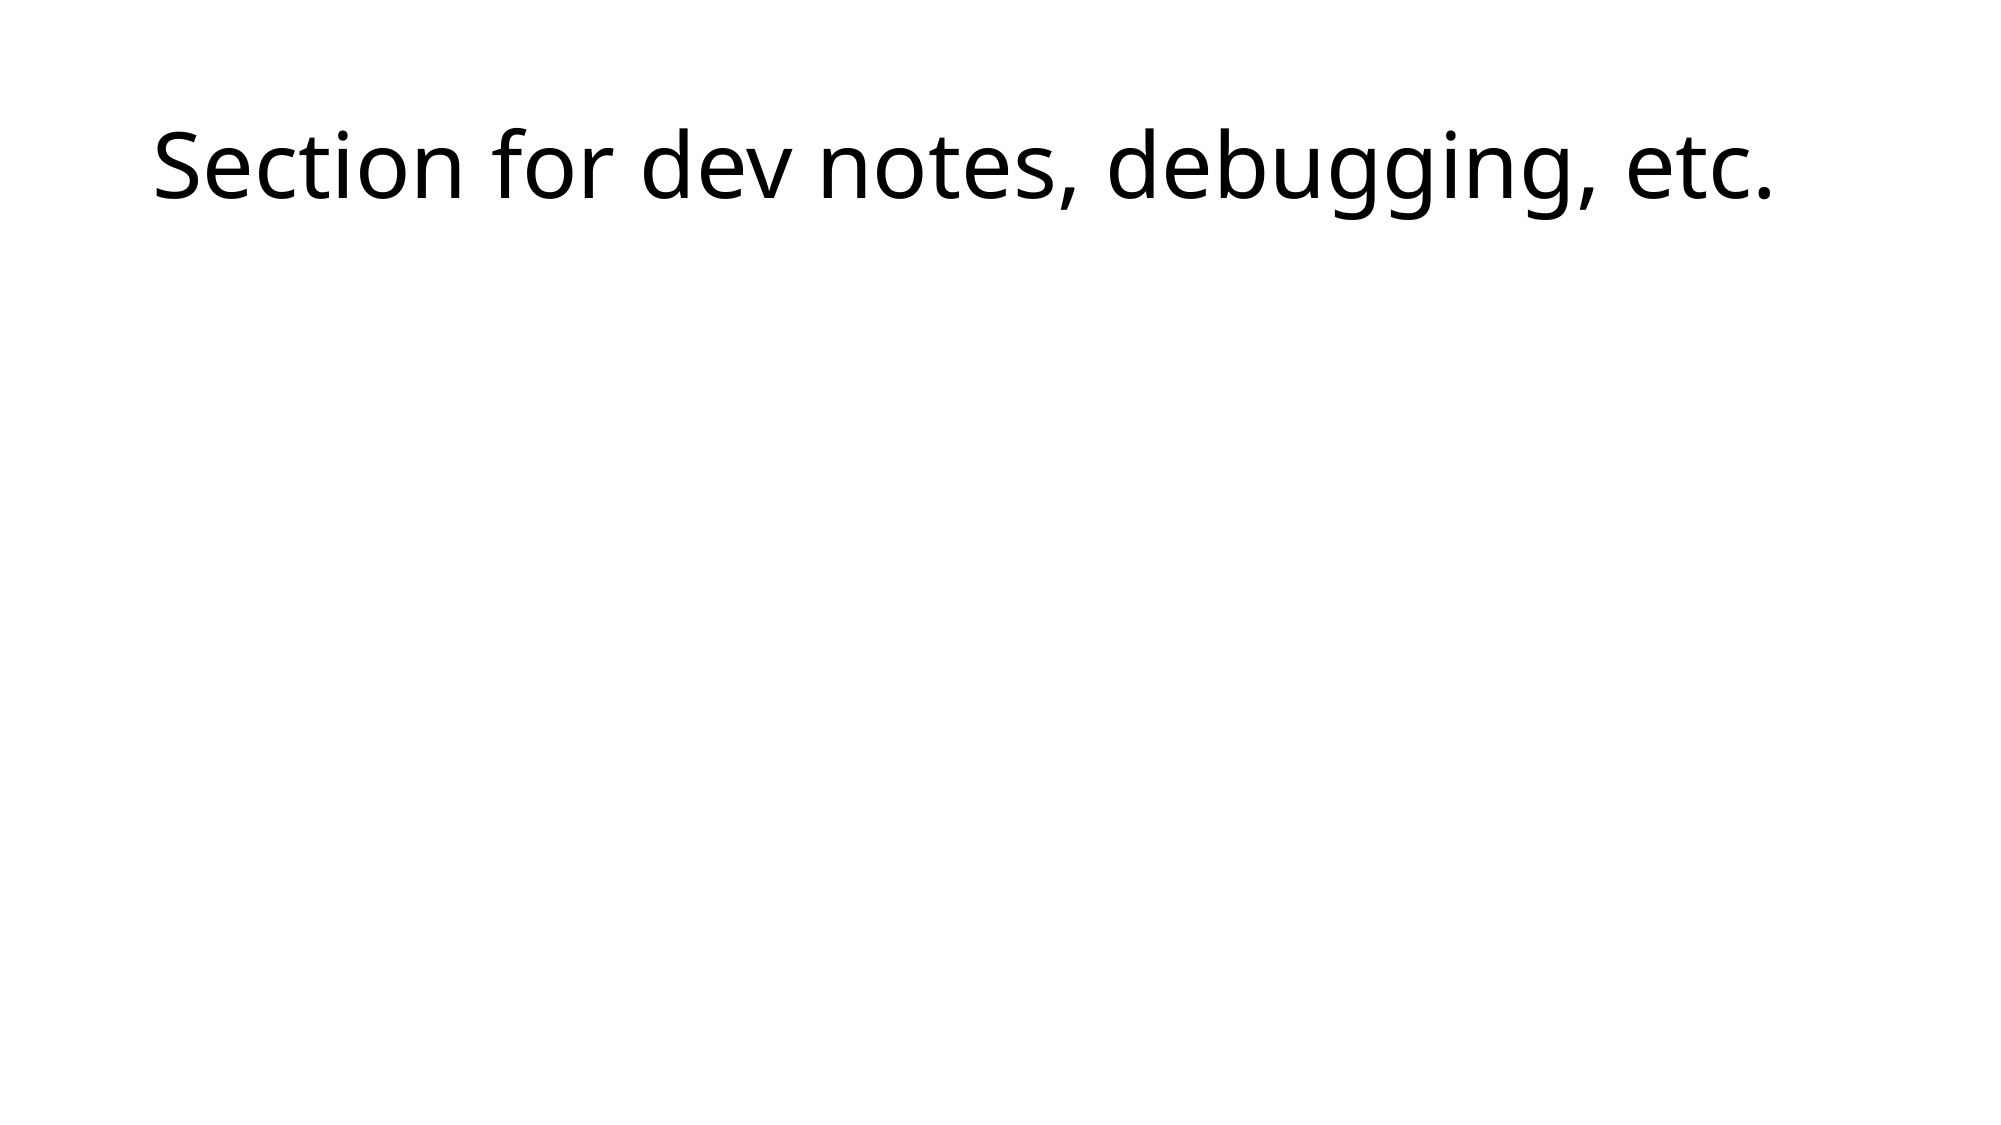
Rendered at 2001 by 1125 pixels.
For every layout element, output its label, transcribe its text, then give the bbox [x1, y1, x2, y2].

title Section for dev notes, debugging, etc. [137, 59, 1863, 278]
